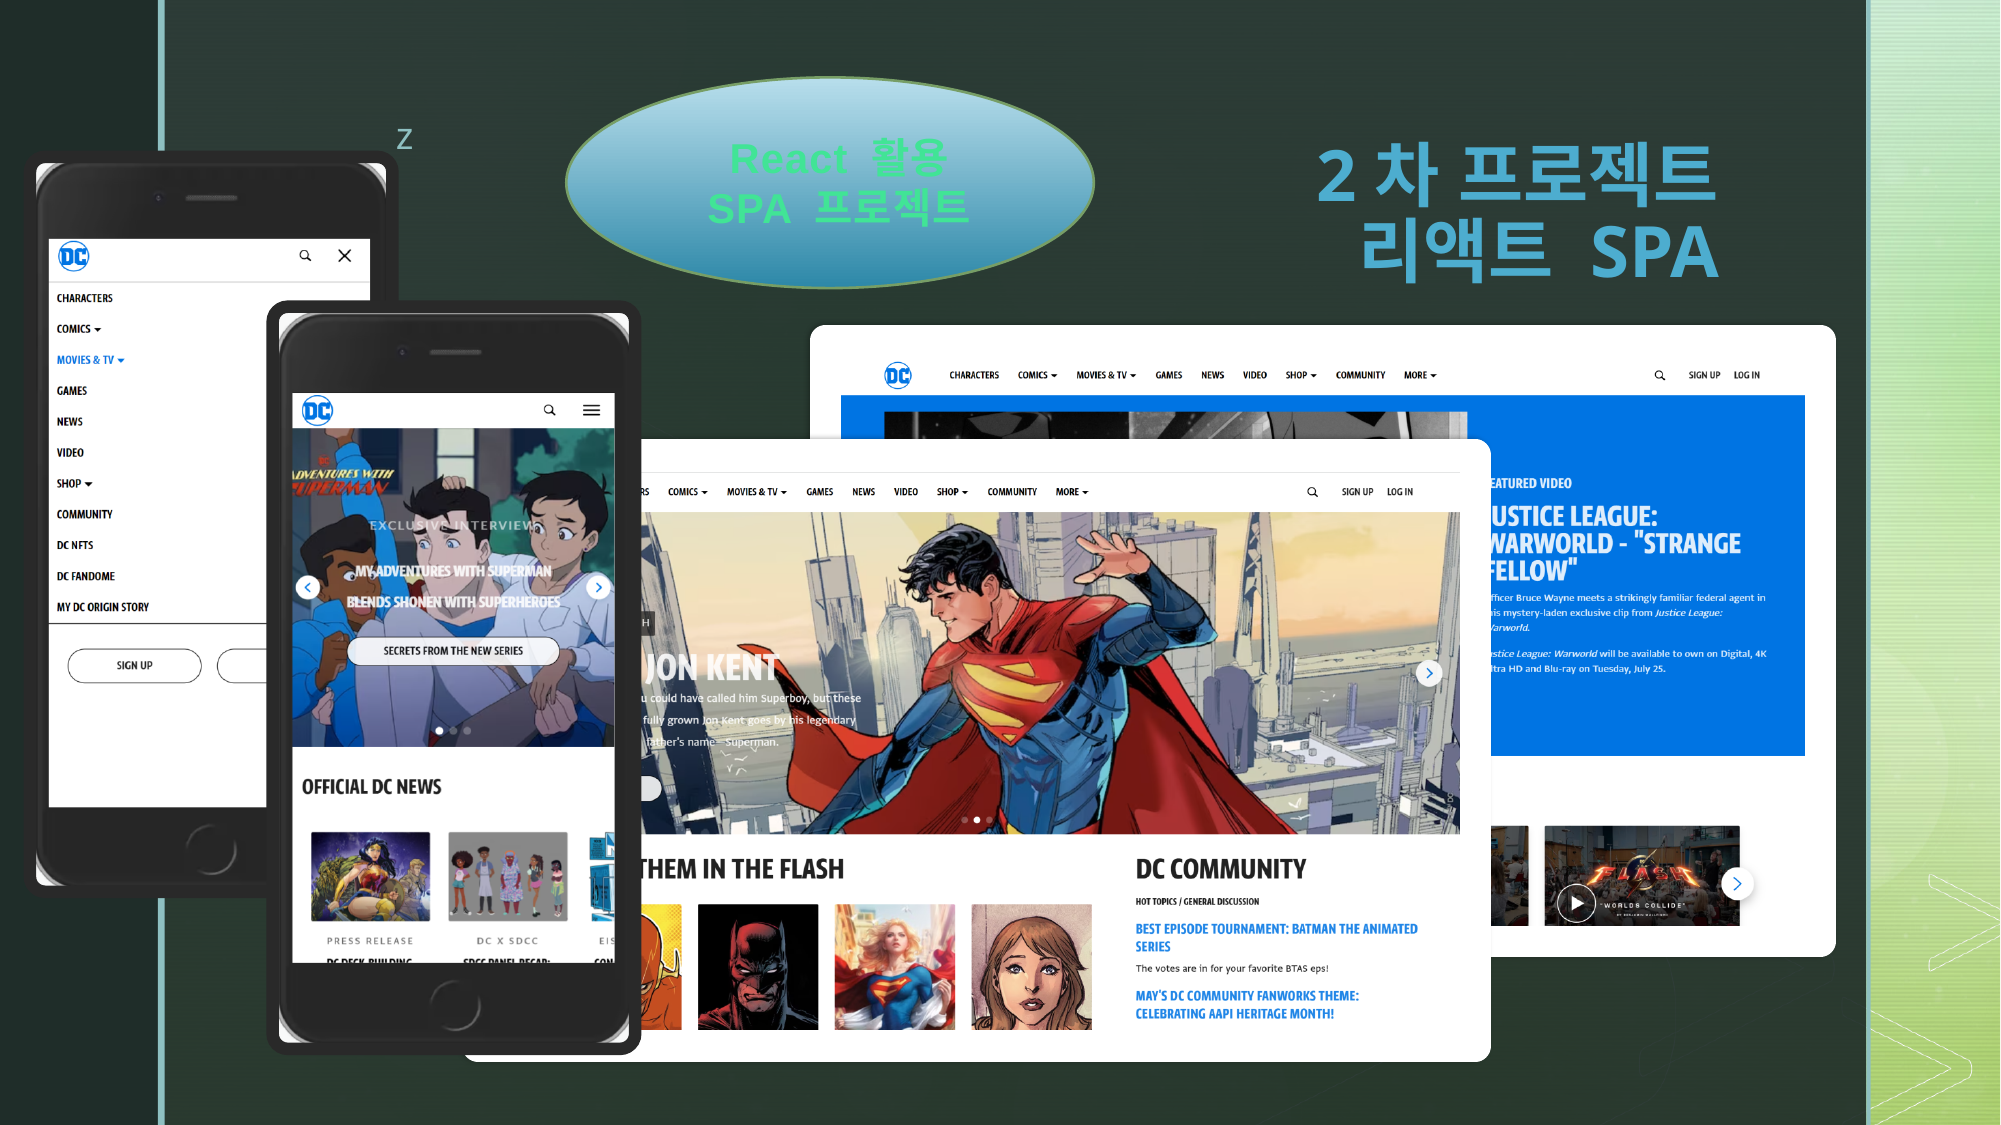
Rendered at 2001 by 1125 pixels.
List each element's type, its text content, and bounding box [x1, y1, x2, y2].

picture [29, 156, 1805, 1050]
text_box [566, 77, 1095, 289]
picture [1871, 0, 2001, 1125]
title 2차 프로젝트 리액트 SPA [428, 132, 1734, 310]
